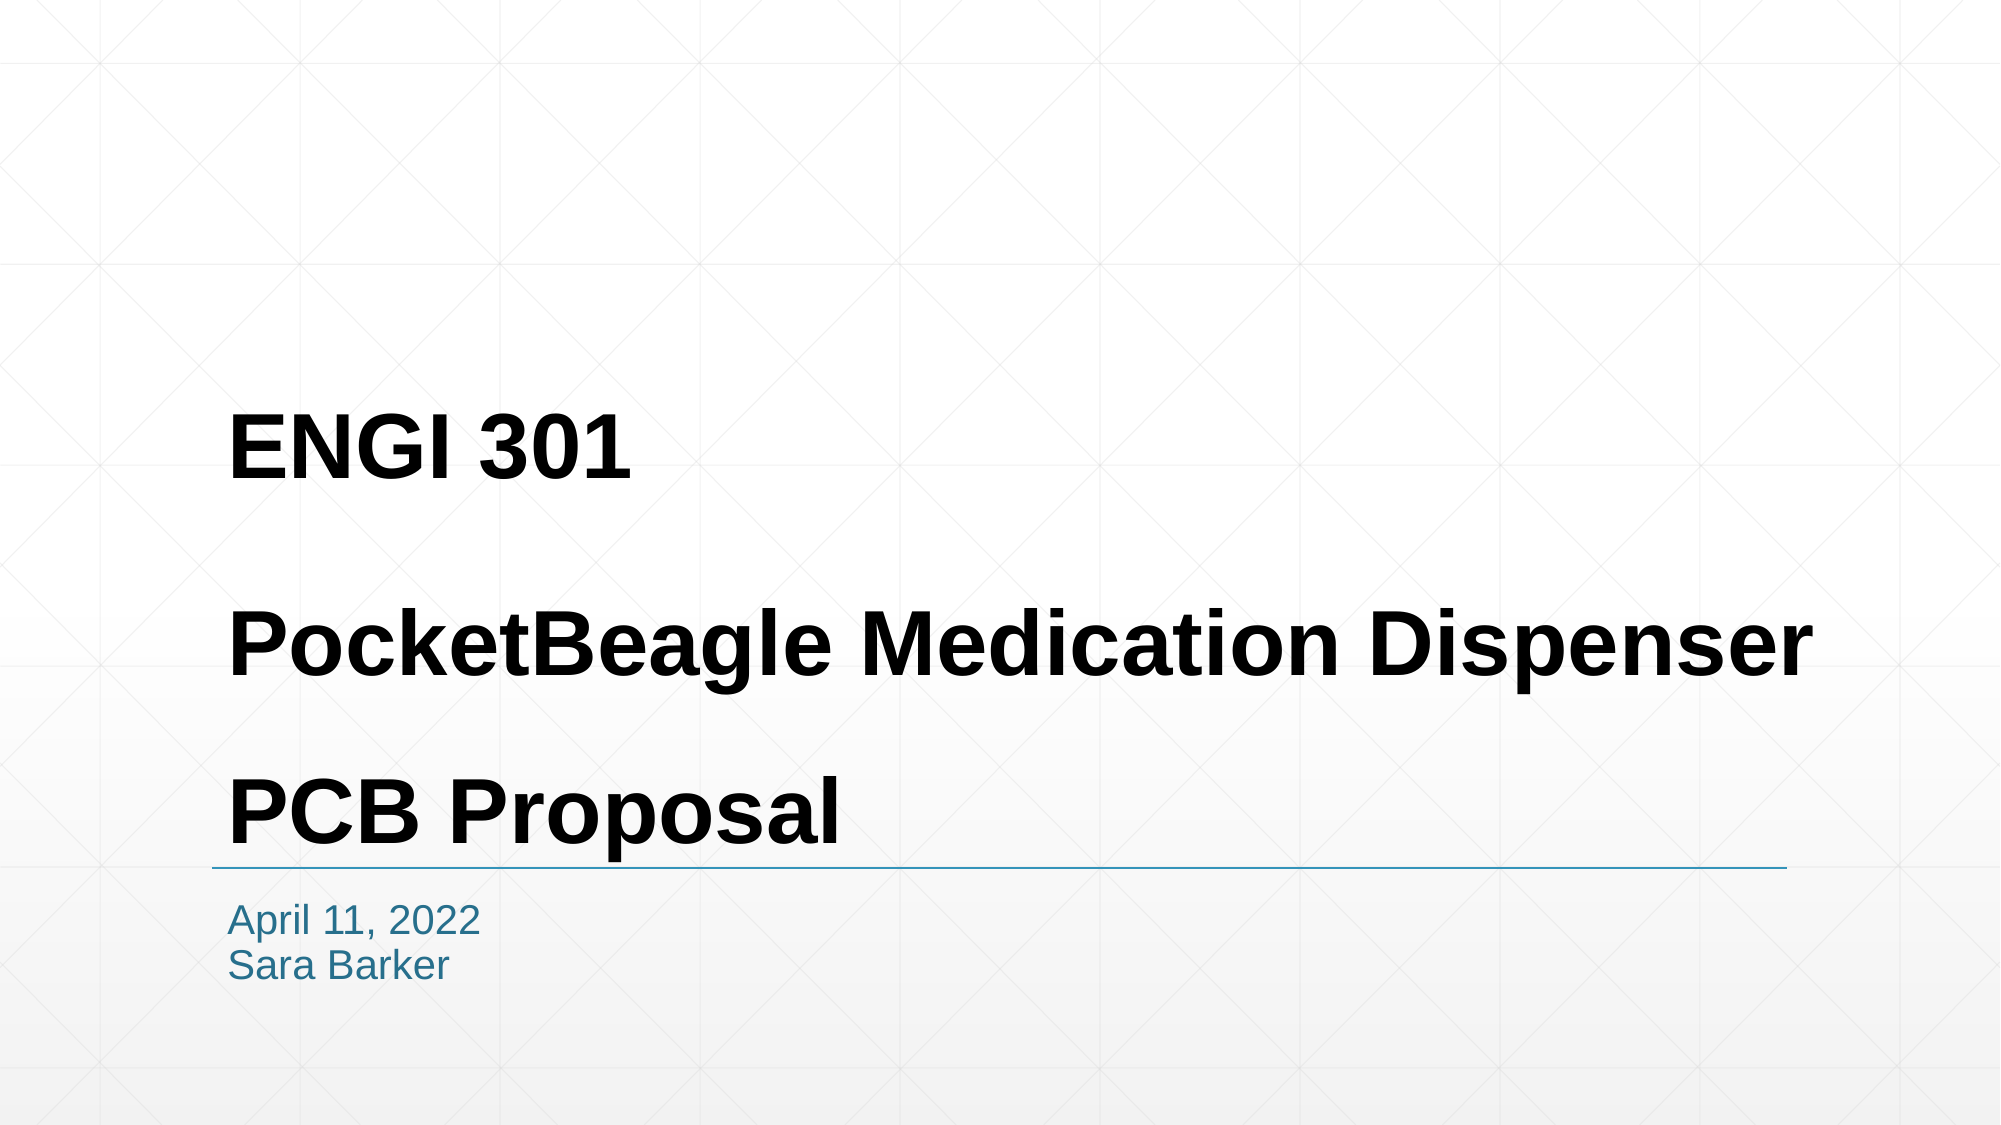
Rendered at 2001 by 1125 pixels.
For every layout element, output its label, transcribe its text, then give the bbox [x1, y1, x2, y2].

title ENGI 301 PocketBeagle Medication Dispenser PCB Proposal [212, 313, 1838, 869]
subtitle April 11, 2022 Sara Barker [212, 891, 1788, 1075]
